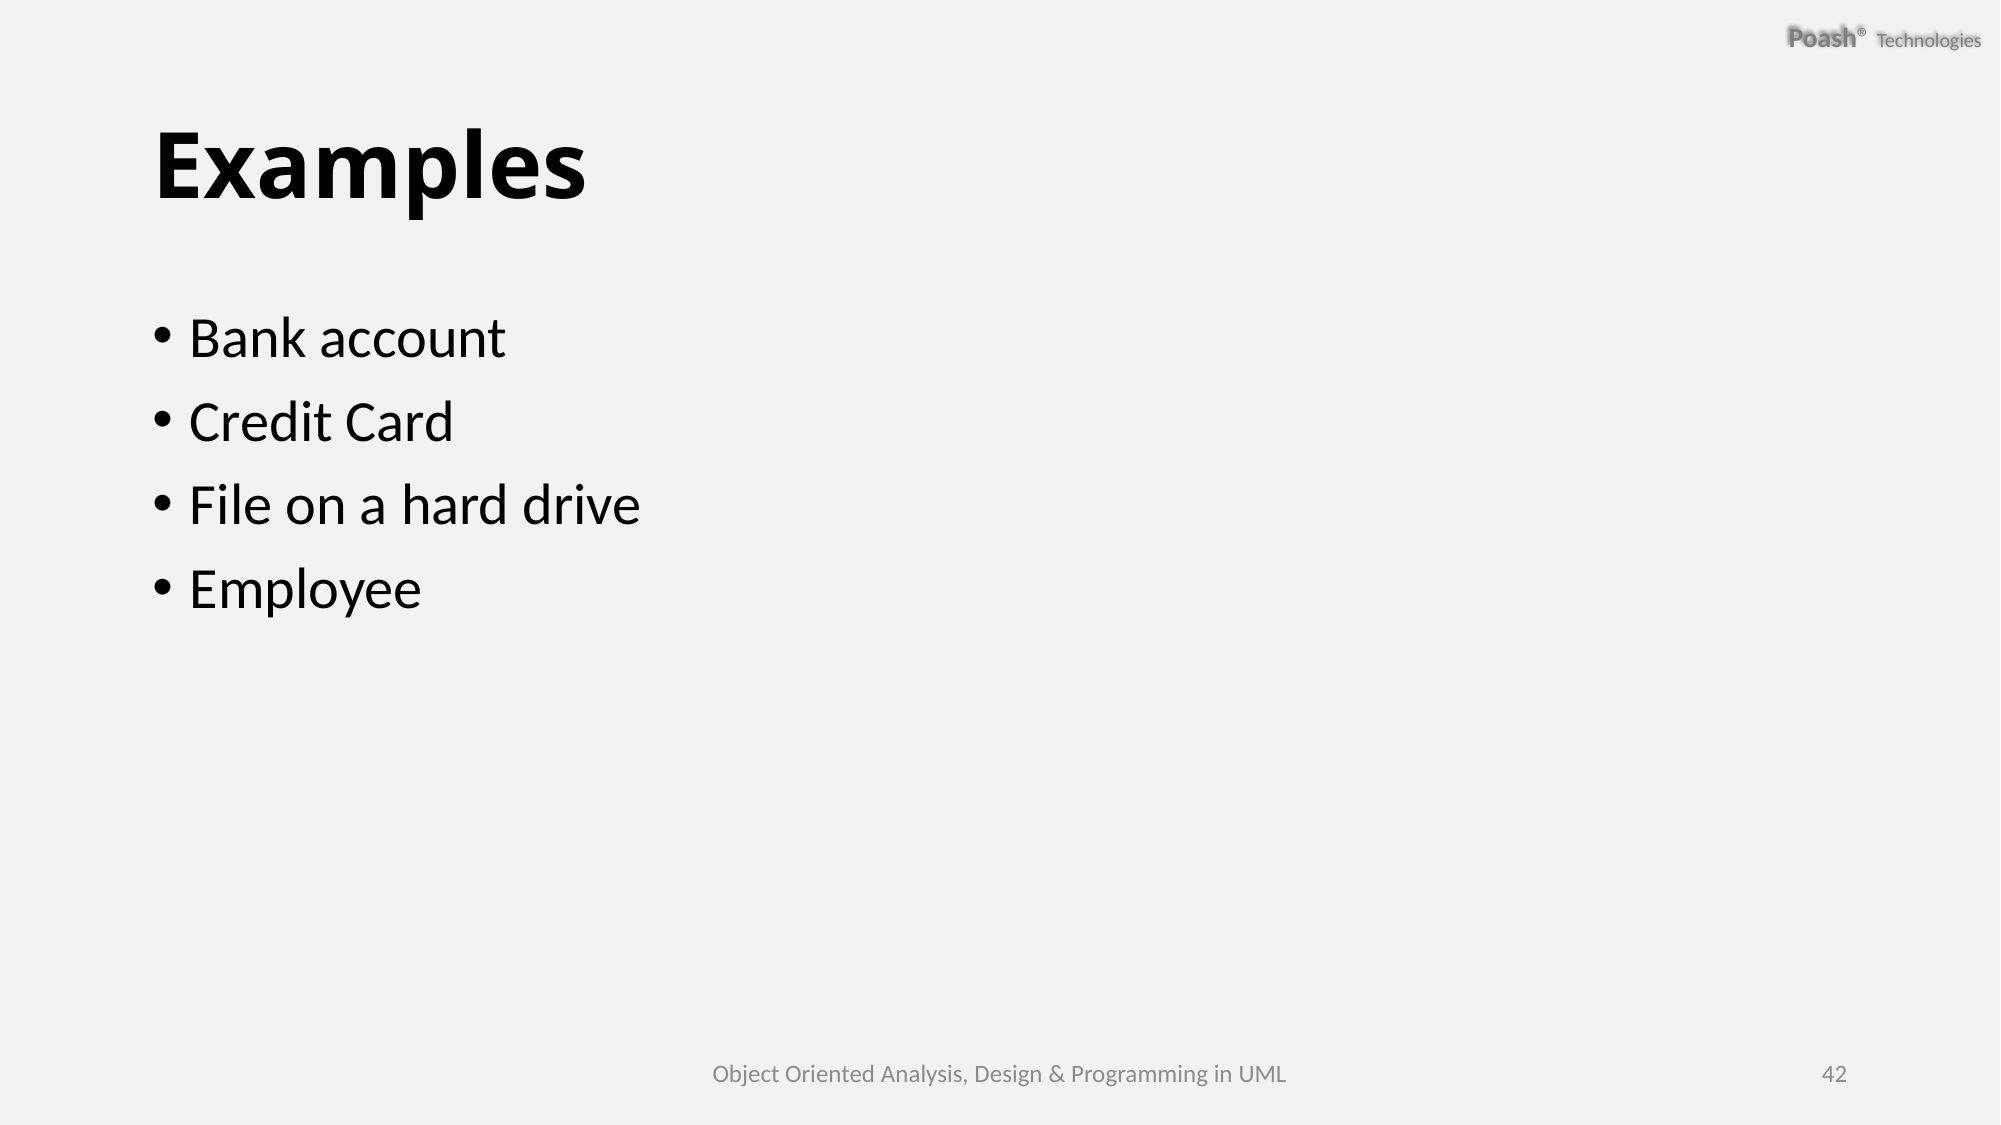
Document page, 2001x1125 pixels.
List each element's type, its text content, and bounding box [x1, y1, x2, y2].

list Bank account Credit Card File on a hard drive Employee [137, 299, 1863, 1014]
slide_number 42 [1412, 1042, 1863, 1103]
footer Object Oriented Analysis, Design & Programming in UML [662, 1042, 1338, 1103]
title Examples [137, 59, 1863, 278]
